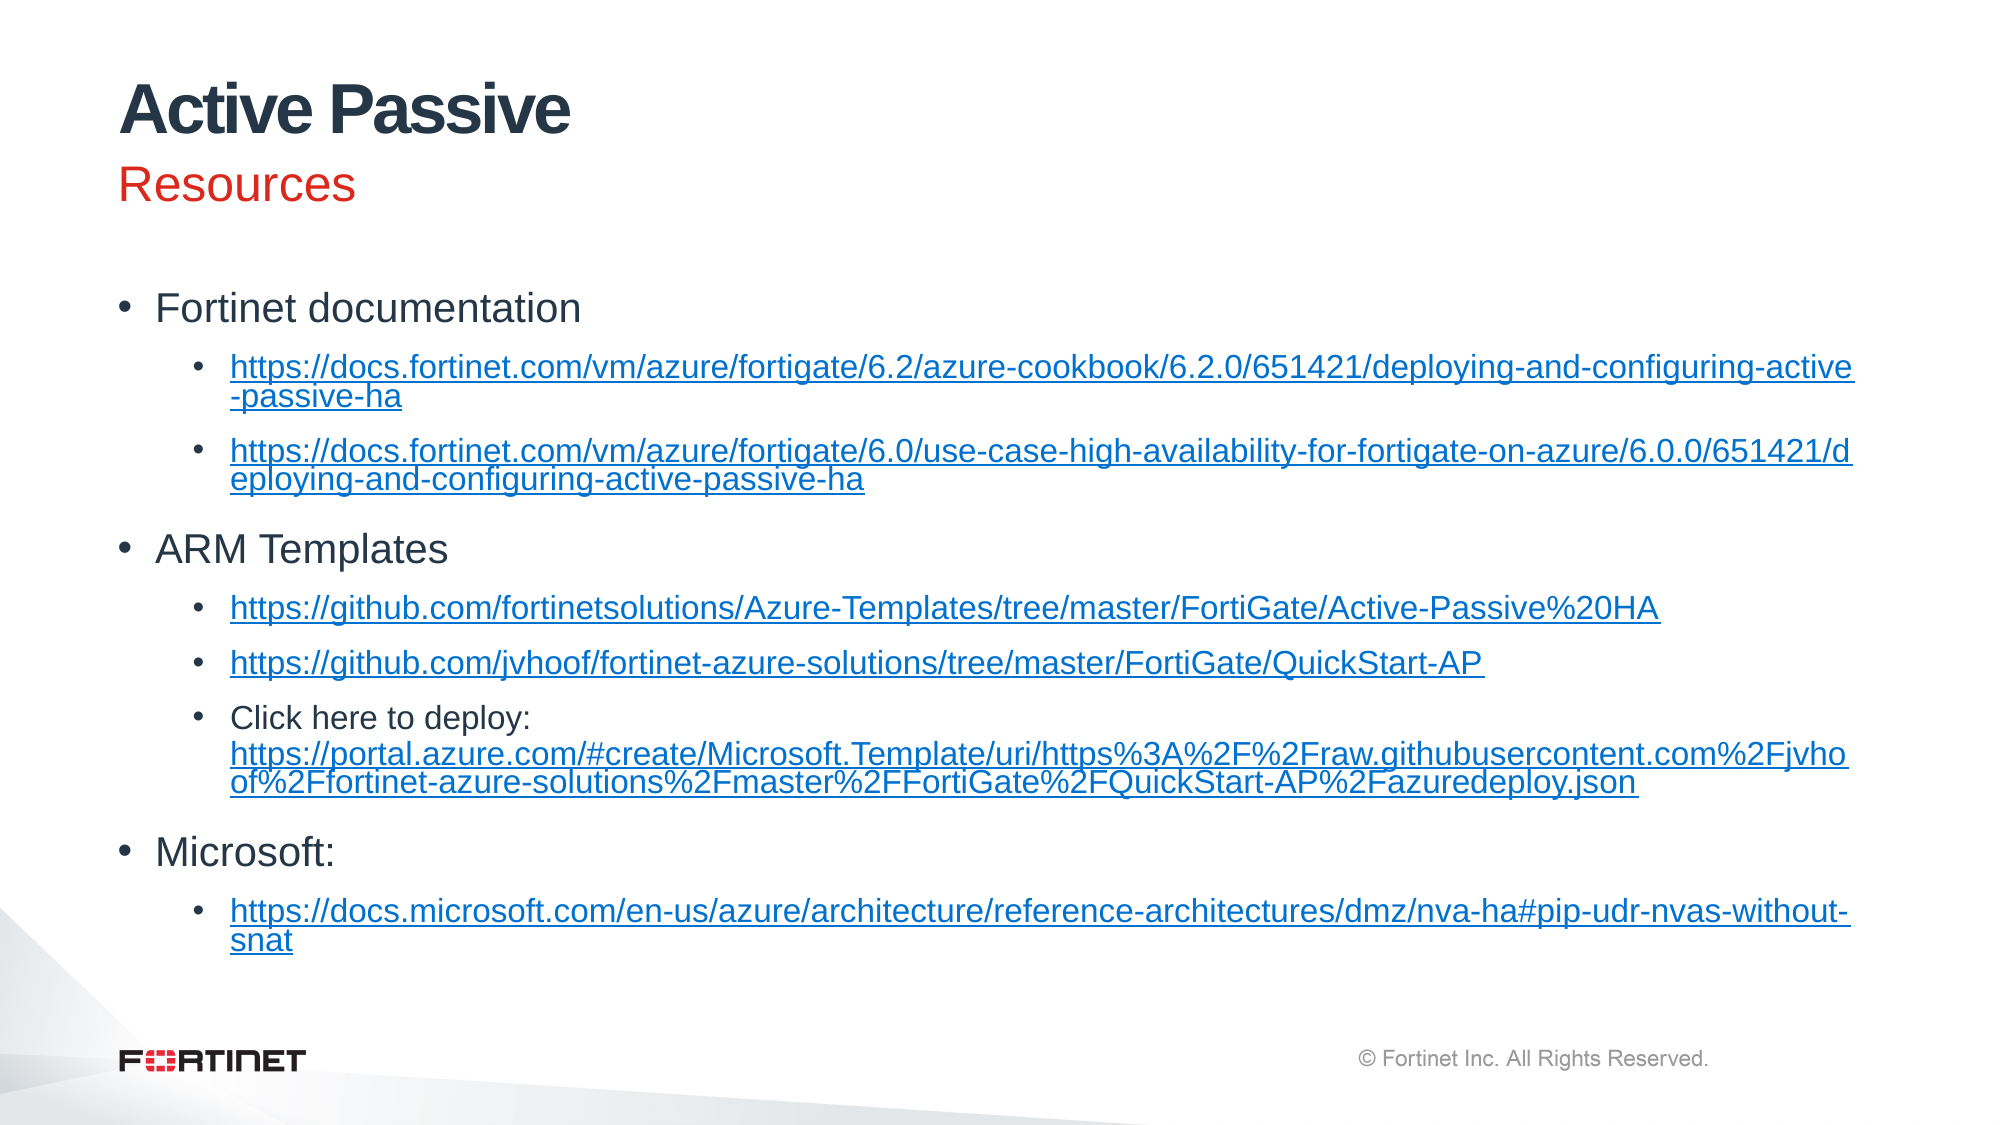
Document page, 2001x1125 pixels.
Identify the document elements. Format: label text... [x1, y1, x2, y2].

list Resources [102, 151, 1882, 219]
title Active Passive [103, 1, 1882, 151]
picture [0, 1, 2000, 1125]
list Fortinet documentation https://docs.fortinet.com/vm/azure/fortigate/6.2/azure-cookbook/6.2.0/651421/deploying-and-configuring-active-passive-ha https://docs.fortinet.com/vm/azure/fortigate/6.0/use-case-high-availability-for-fortigate-on-azure/6.0.0/651421/deploying-and-configuring-active-passive-ha ARM Templates https://github.com/fortinetsolutions/Azure-Templates/tree/master/FortiGate/Active-Passive%20HA https://github.com/jvhoof/fortinet-azure-solutions/tree/master/FortiGate/QuickStart-AP Click here to deploy: https://portal.azure.com/#create/Microsoft.Template/uri/https%3A%2F%2Fraw.githubusercontent.com%2Fjvhoof%2Ffortinet-azure-solutions%2Fmaster%2FFortiGate%2FQuickStart-AP%2Fazuredeploy.json Microsoft: https://docs.microsoft.com/en-us/azure/architecture/reference-architectures/dmz/nva-ha#pip-udr-nvas-without-snat [102, 278, 1882, 993]
